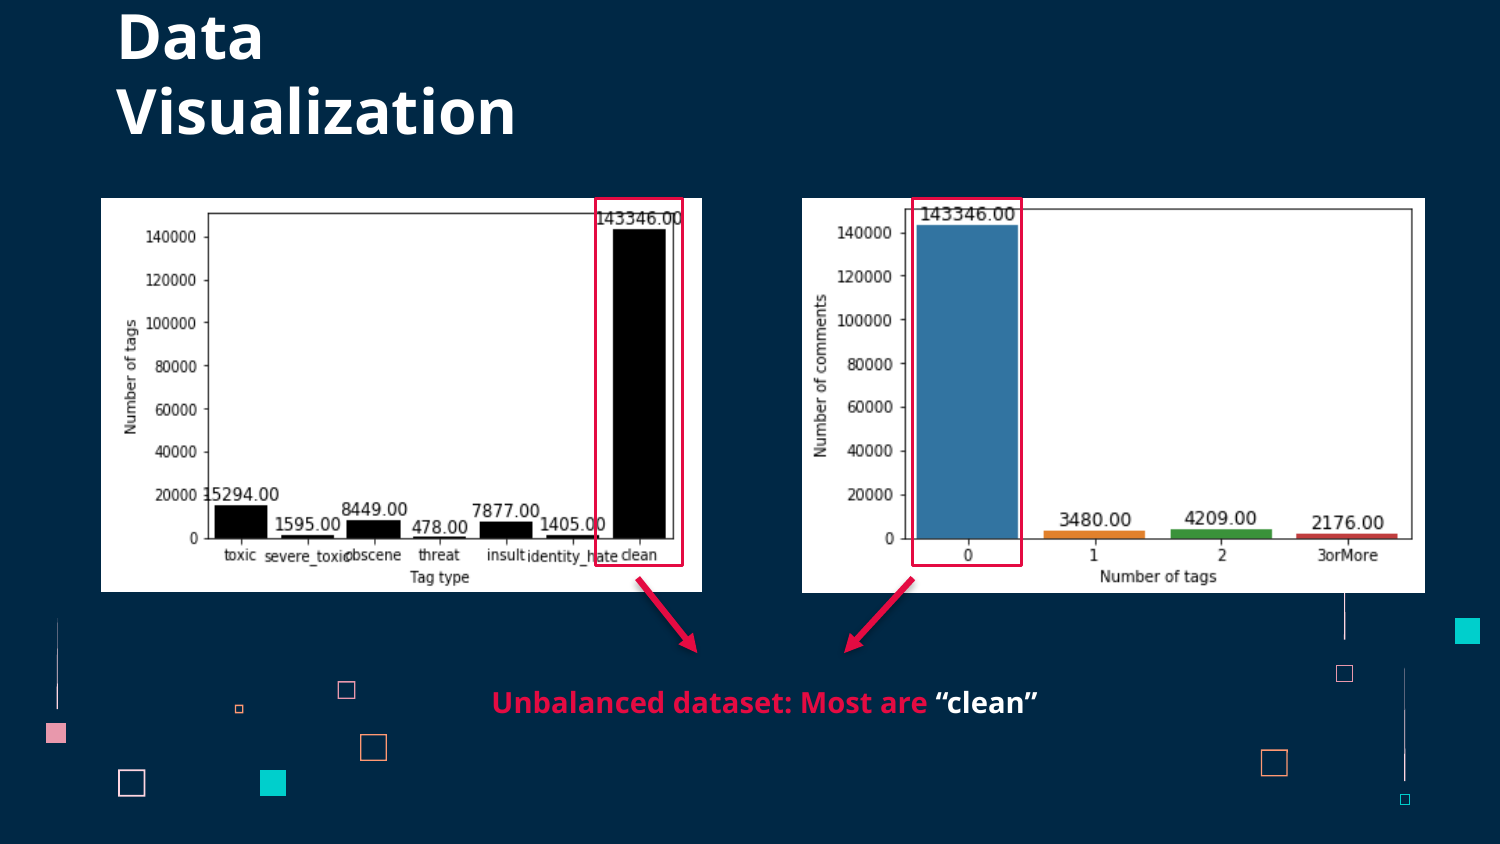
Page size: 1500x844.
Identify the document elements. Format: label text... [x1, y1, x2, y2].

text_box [637, 577, 698, 654]
title Data Visualization [101, 67, 606, 163]
picture [101, 198, 703, 592]
list Unbalanced dataset: Most are “clean” [401, 652, 1105, 844]
picture [802, 198, 1425, 594]
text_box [843, 577, 914, 654]
